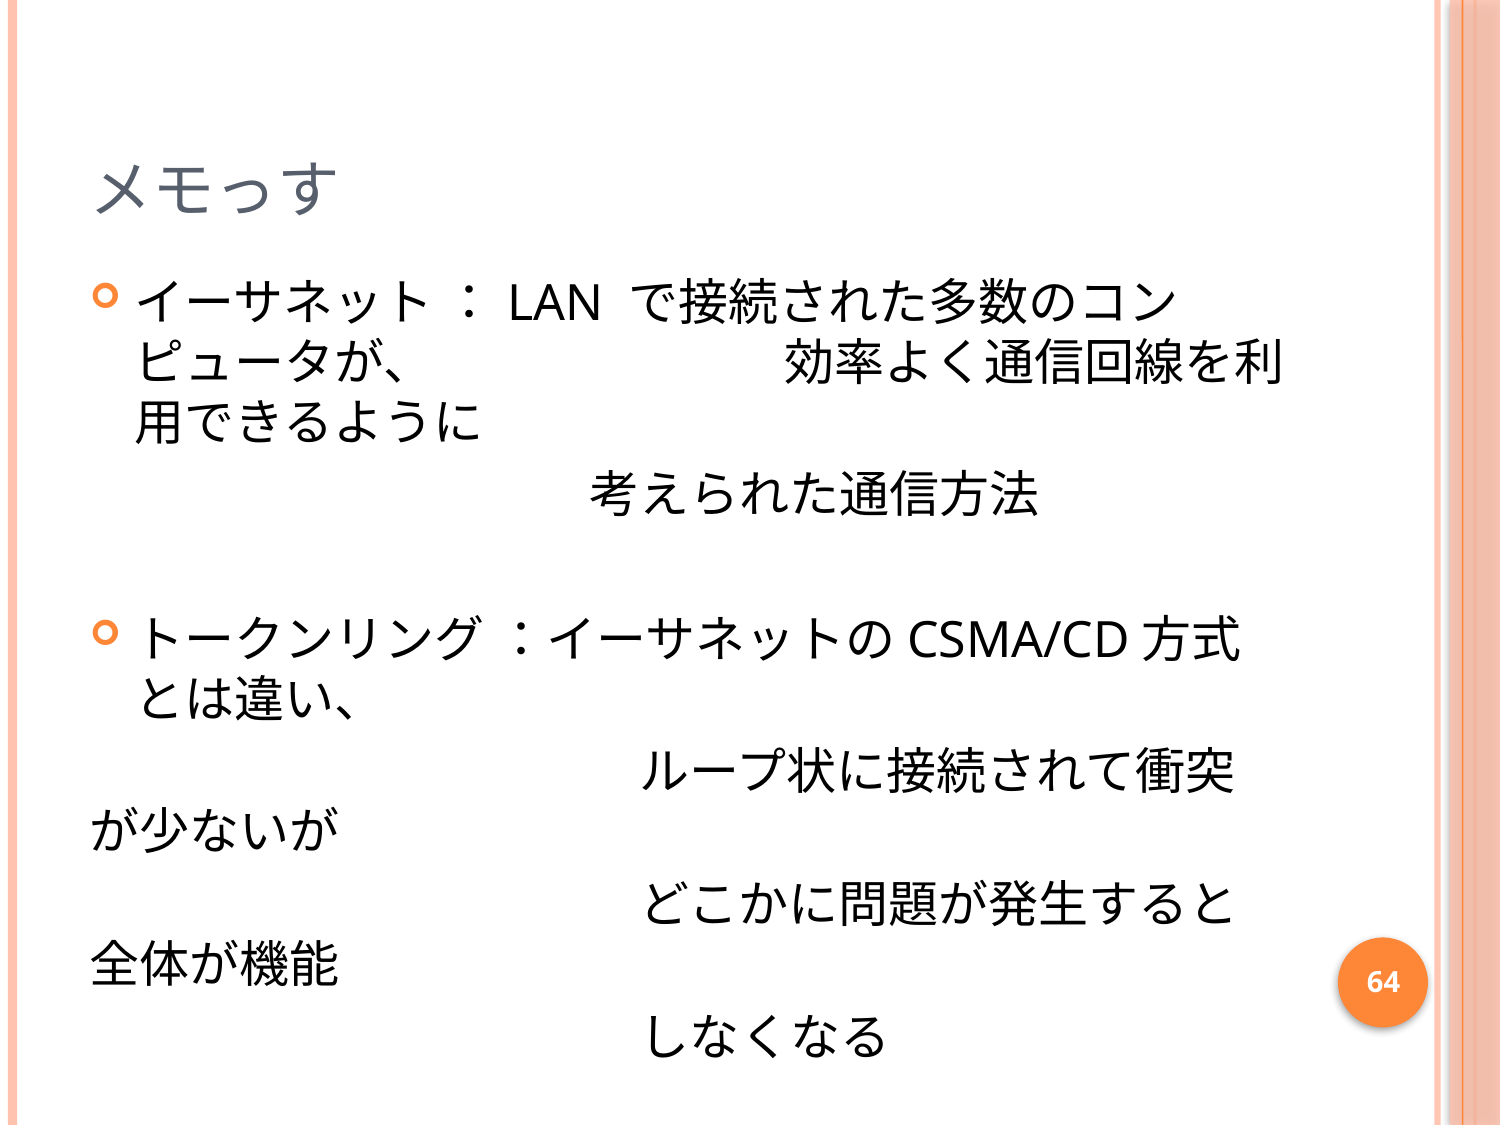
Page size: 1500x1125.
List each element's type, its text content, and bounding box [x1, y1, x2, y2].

slide_number 64 [1333, 940, 1434, 1027]
list イーサネット ：LAN で接続された多数のコンピュータが、 効率よく通信回線を利用できるように 考えられた通信方法 トークンリング ：イーサネットのCSMA/CD方式とは違い、 ループ状に接続されて衝突が少ないが どこかに問題が発生すると全体が機能 しなくなる [75, 262, 1300, 1062]
title メモっす [75, 45, 1300, 233]
